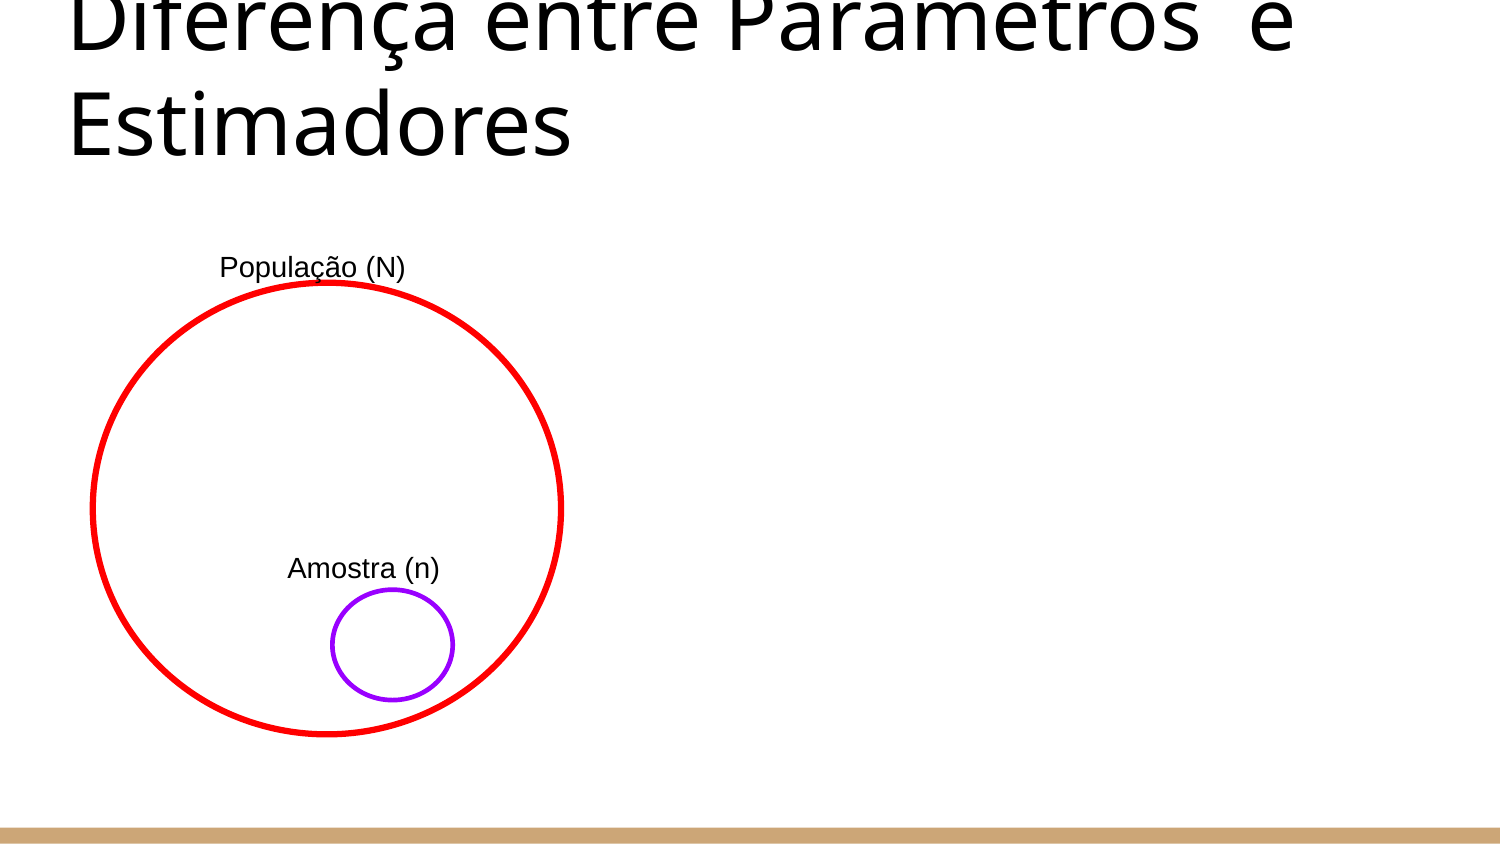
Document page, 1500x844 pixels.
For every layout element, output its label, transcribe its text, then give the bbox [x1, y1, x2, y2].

text_box População (N) [204, 232, 446, 283]
text_box Amostra (n) [272, 534, 513, 584]
title Diferença entre Parâmetros e Estimadores [51, 51, 1449, 189]
text_box [332, 589, 453, 701]
text_box [92, 283, 562, 735]
